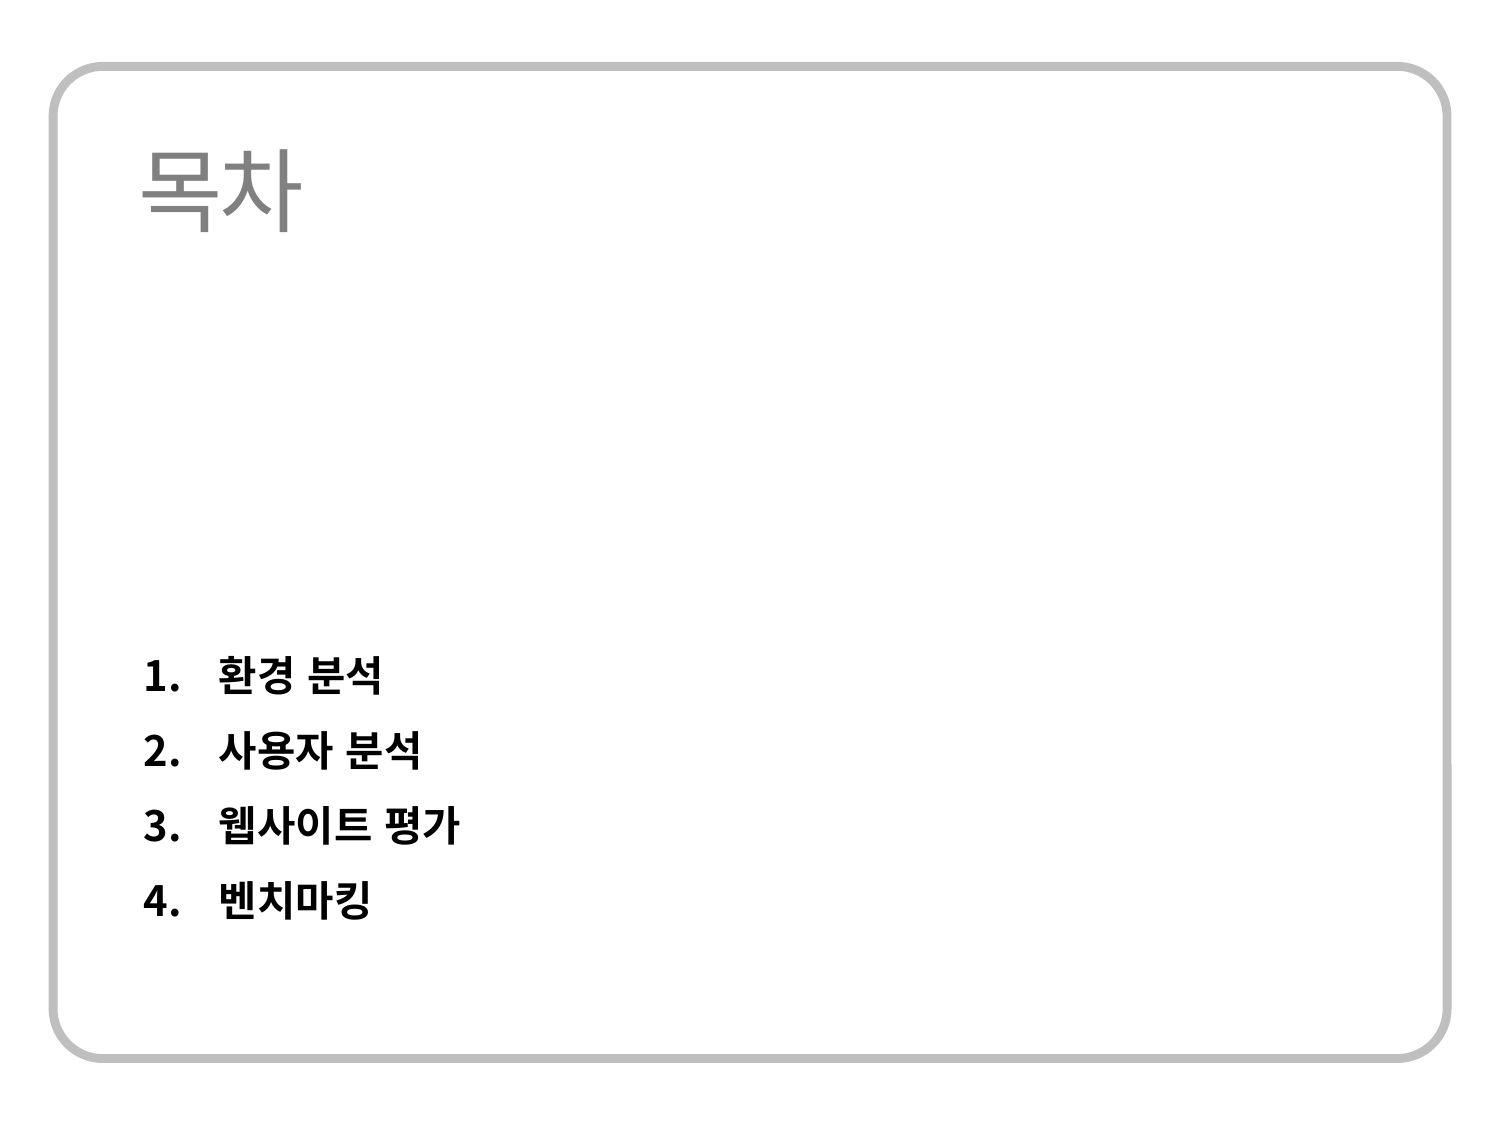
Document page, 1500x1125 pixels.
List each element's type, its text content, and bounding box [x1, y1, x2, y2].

text_box 환경 분석 사용자 분석 웹사이트 평가 벤치마킹 [128, 597, 566, 953]
